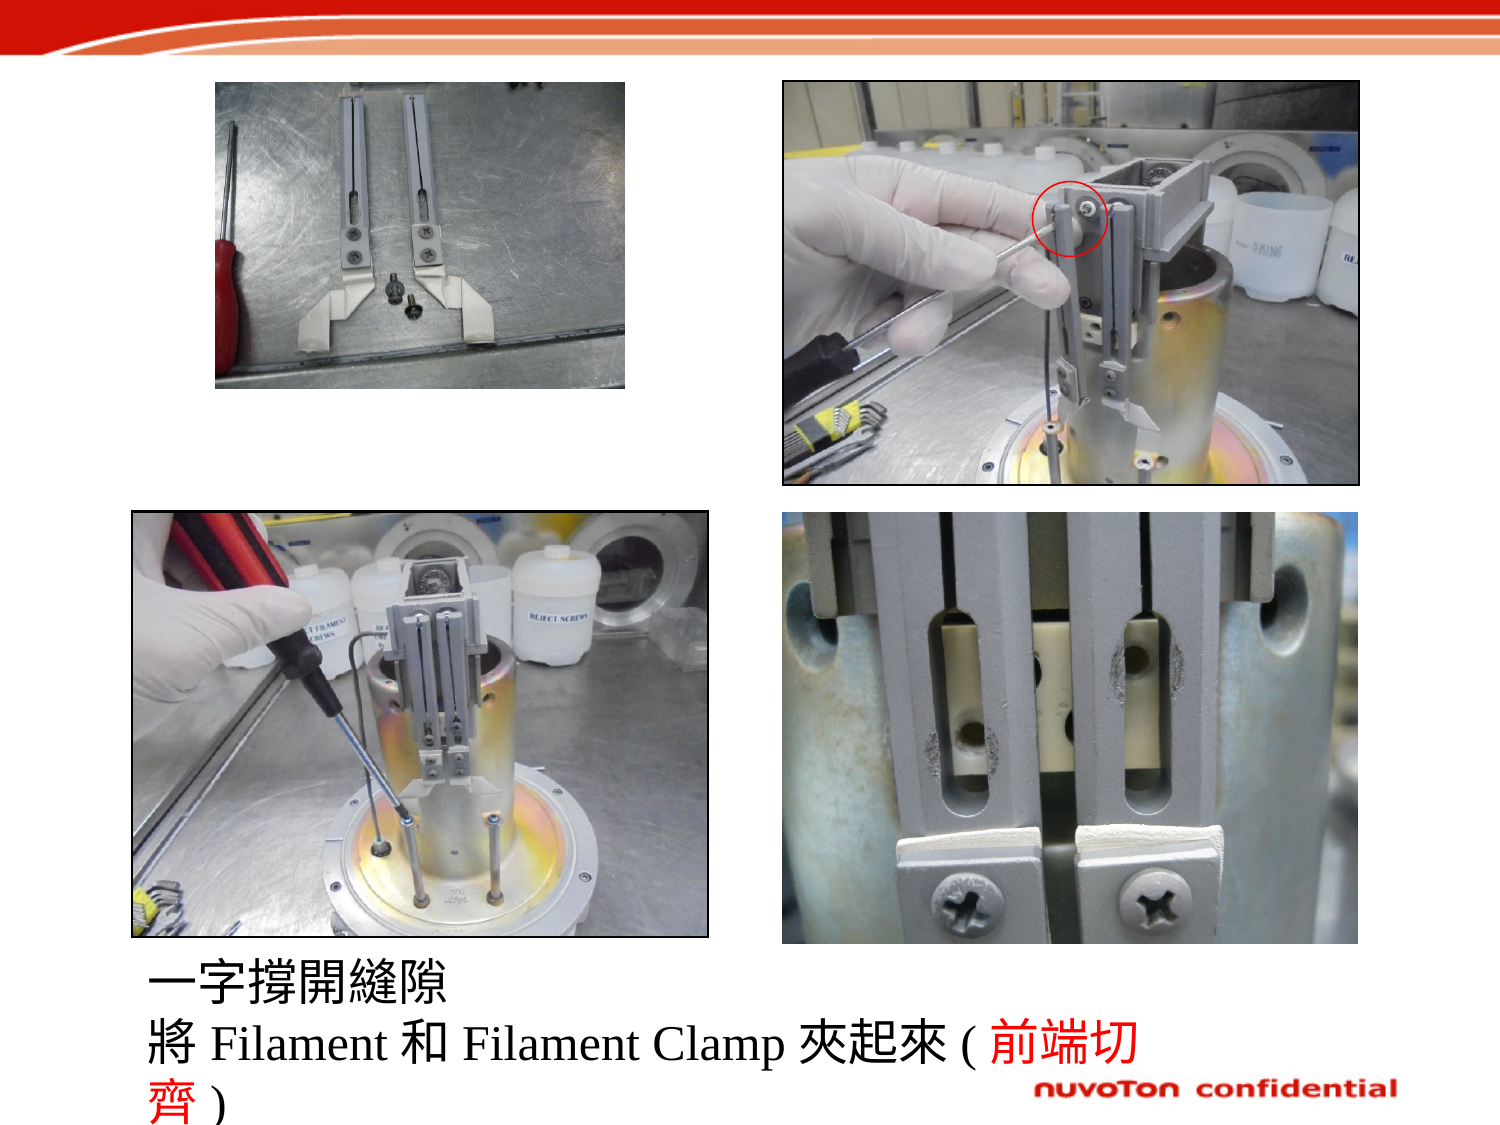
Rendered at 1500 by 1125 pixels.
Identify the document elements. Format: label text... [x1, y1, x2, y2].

picture [0, 0, 1500, 1125]
text_box 一字撐開縫隙 將Filament和Filament Clamp夾起來(前端切齊) [133, 943, 1171, 1125]
